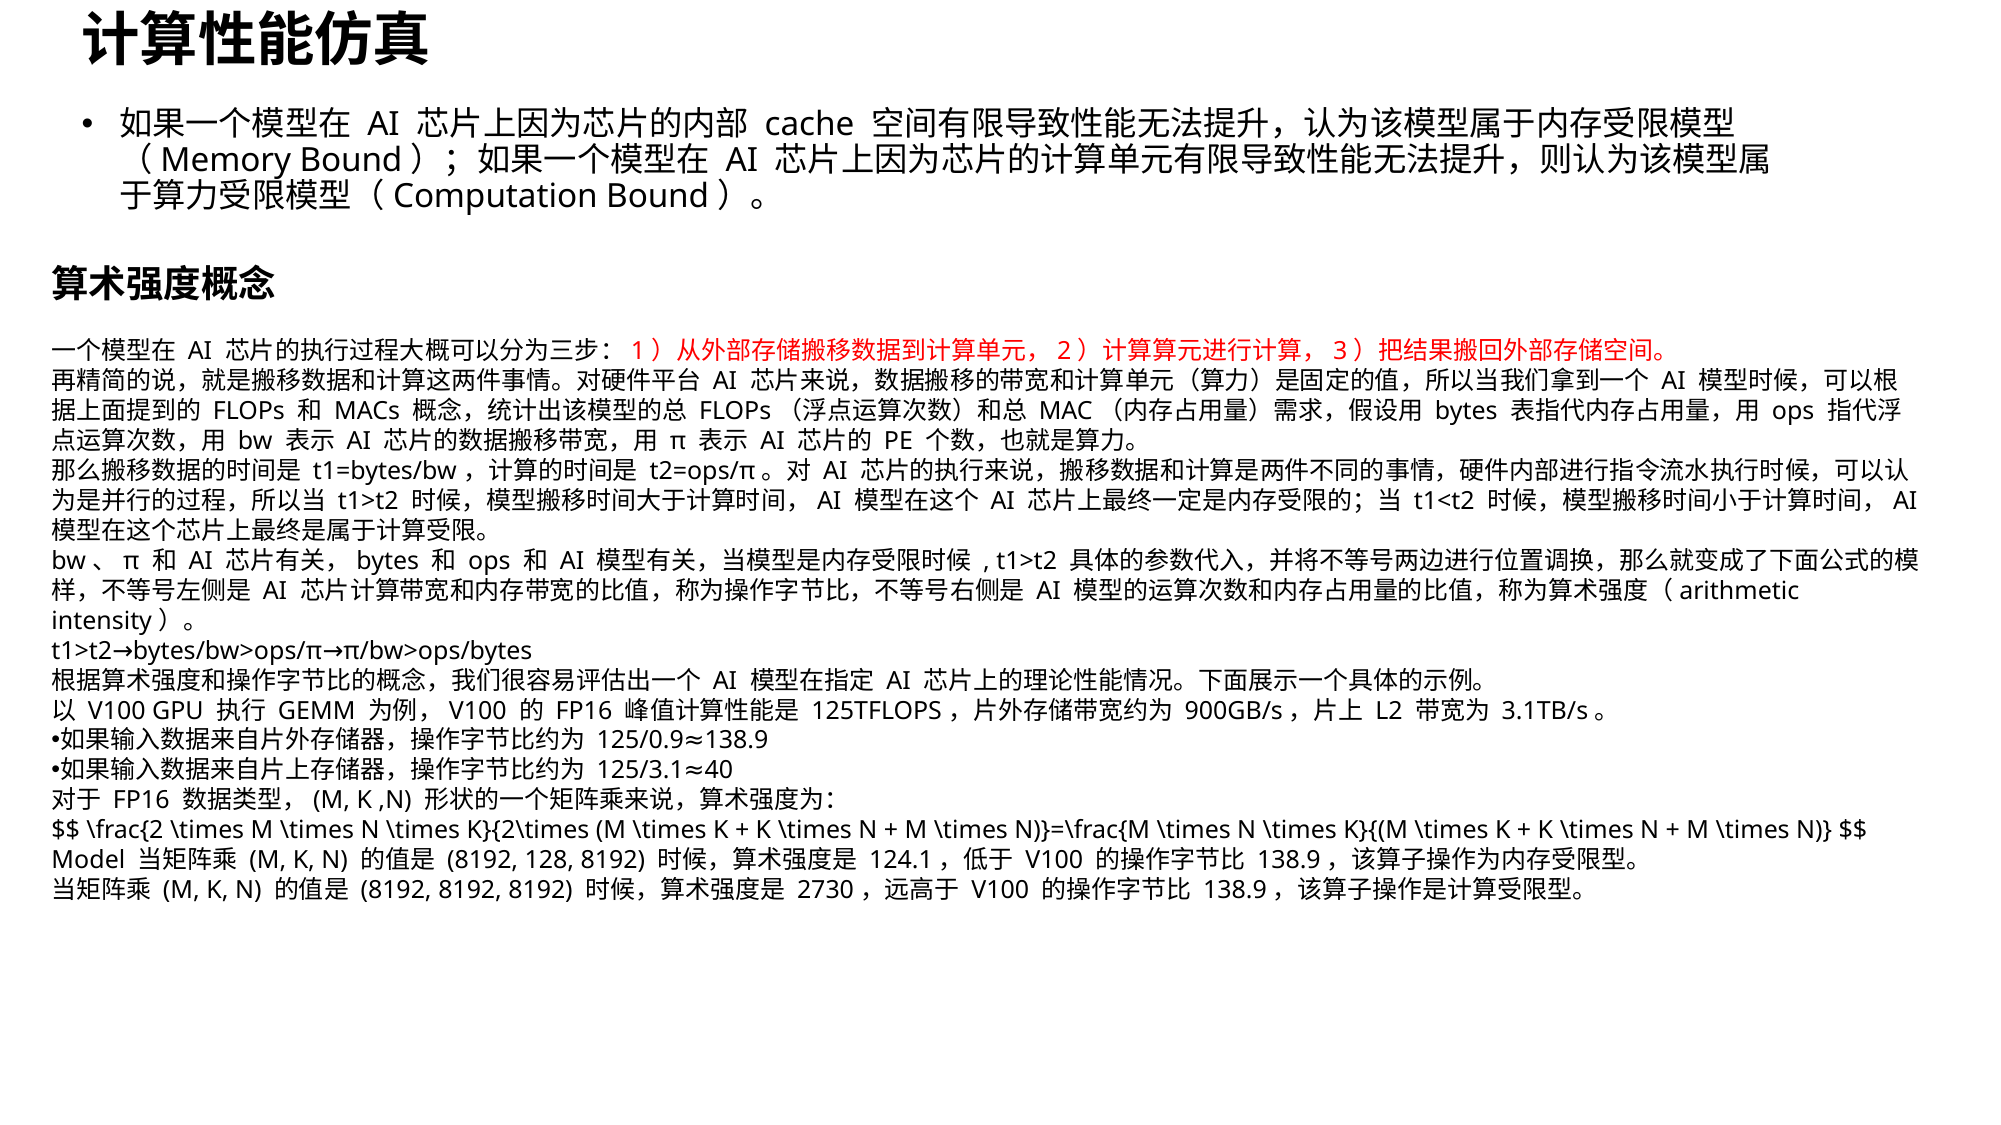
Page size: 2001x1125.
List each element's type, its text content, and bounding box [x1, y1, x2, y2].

text_box 算术强度概念 一个模型在 AI 芯片的执行过程大概可以分为三步：1）从外部存储搬移数据到计算单元，2）计算算元进行计算，3）把结果搬回外部存储空间。 再精简的说，就是搬移数据和计算这两件事情。对硬件平台 AI 芯片来说，数据搬移的带宽和计算单元（算力）是固定的值，所以当我们拿到一个 AI 模型时候，可以根据上面提到的 FLOPs 和 MACs 概念，统计出该模型的总 FLOPs（浮点运算次数）和总 MAC（内存占用量）需求，假设用 bytes 表指代内存占用量，用 ops 指代浮点运算次数，用 bw 表示 AI 芯片的数据搬移带宽，用 π 表示 AI 芯片的 PE 个数，也就是算力。 那么搬移数据的时间是 t1=bytes/bw，计算的时间是 t2=ops/π。对 AI 芯片的执行来说，搬移数据和计算是两件不同的事情，硬件内部进行指令流水执行时候，可以认为是并行的过程，所以当 t1>t2 时候，模型搬移时间大于计算时间，AI 模型在这个 AI 芯片上最终一定是内存受限的；当 t1<t2 时候，模型搬移时间小于计算时间，AI 模型在这个芯片上最终是属于计算受限。 bw、π 和 AI 芯片有关，bytes 和 ops 和 AI 模型有关，当模型是内存受限时候 , t1>t2 具体的参数代入，并将不等号两边进行位置调换，那么就变成了下面公式的模样，不等号左侧是 AI 芯片计算带宽和内存带宽的比值，称为操作字节比，不等号右侧是 AI 模型的运算次数和内存占用量的比值，称为算术强度（arithmetic intensity）。 t1>t2→bytes/bw>ops/π→π/bw>ops/bytes 根据算术强度和操作字节比的概念，我们很容易评估出一个 AI 模型在指定 AI 芯片上的理论性能情况。下面展示一个具体的示例。 以 V100 GPU 执行 GEMM 为例，V100 的 FP16 峰值计算性能是 125TFLOPS，片外存储带宽约为 900GB/s，片上 L2 带宽为 3.1TB/s。 如果输入数据来自片外存储器，操作字节比约为 125/0.9≈138.9 如果输入数据来自片上存储器，操作字节比约为 125/3.1≈40 对于 FP16 数据类型，(M, K ,N) 形状的一个矩阵乘来说，算术强度为： $$ \frac{2 \times M \times N \times K}{2\times (M \times K + K \times N + M \times N)}=\frac{M \times N \times K}{(M \times K + K \times N + M \times N)} $$ Model 当矩阵乘 (M, K, N) 的值是 (8192, 128, 8192) 时候，算术强度是 124.1，低于 V100 的操作字节比 138.9，该算子操作为内存受限型。 当矩阵乘 (M, K, N) 的值是 (8192, 8192, 8192) 时候，算术强度是 2730，远高于 V100 的操作字节比 138.9，该算子操作是计算受限型。 [36, 252, 1936, 912]
title 计算性能仿真 [66, 0, 1792, 84]
list 如果一个模型在 AI 芯片上因为芯片的内部 cache 空间有限导致性能无法提升，认为该模型属于内存受限模型（Memory Bound）；如果一个模型在 AI 芯片上因为芯片的计算单元有限导致性能无法提升，则认为该模型属于算力受限模型（Computation Bound）。 [66, 99, 1792, 252]
